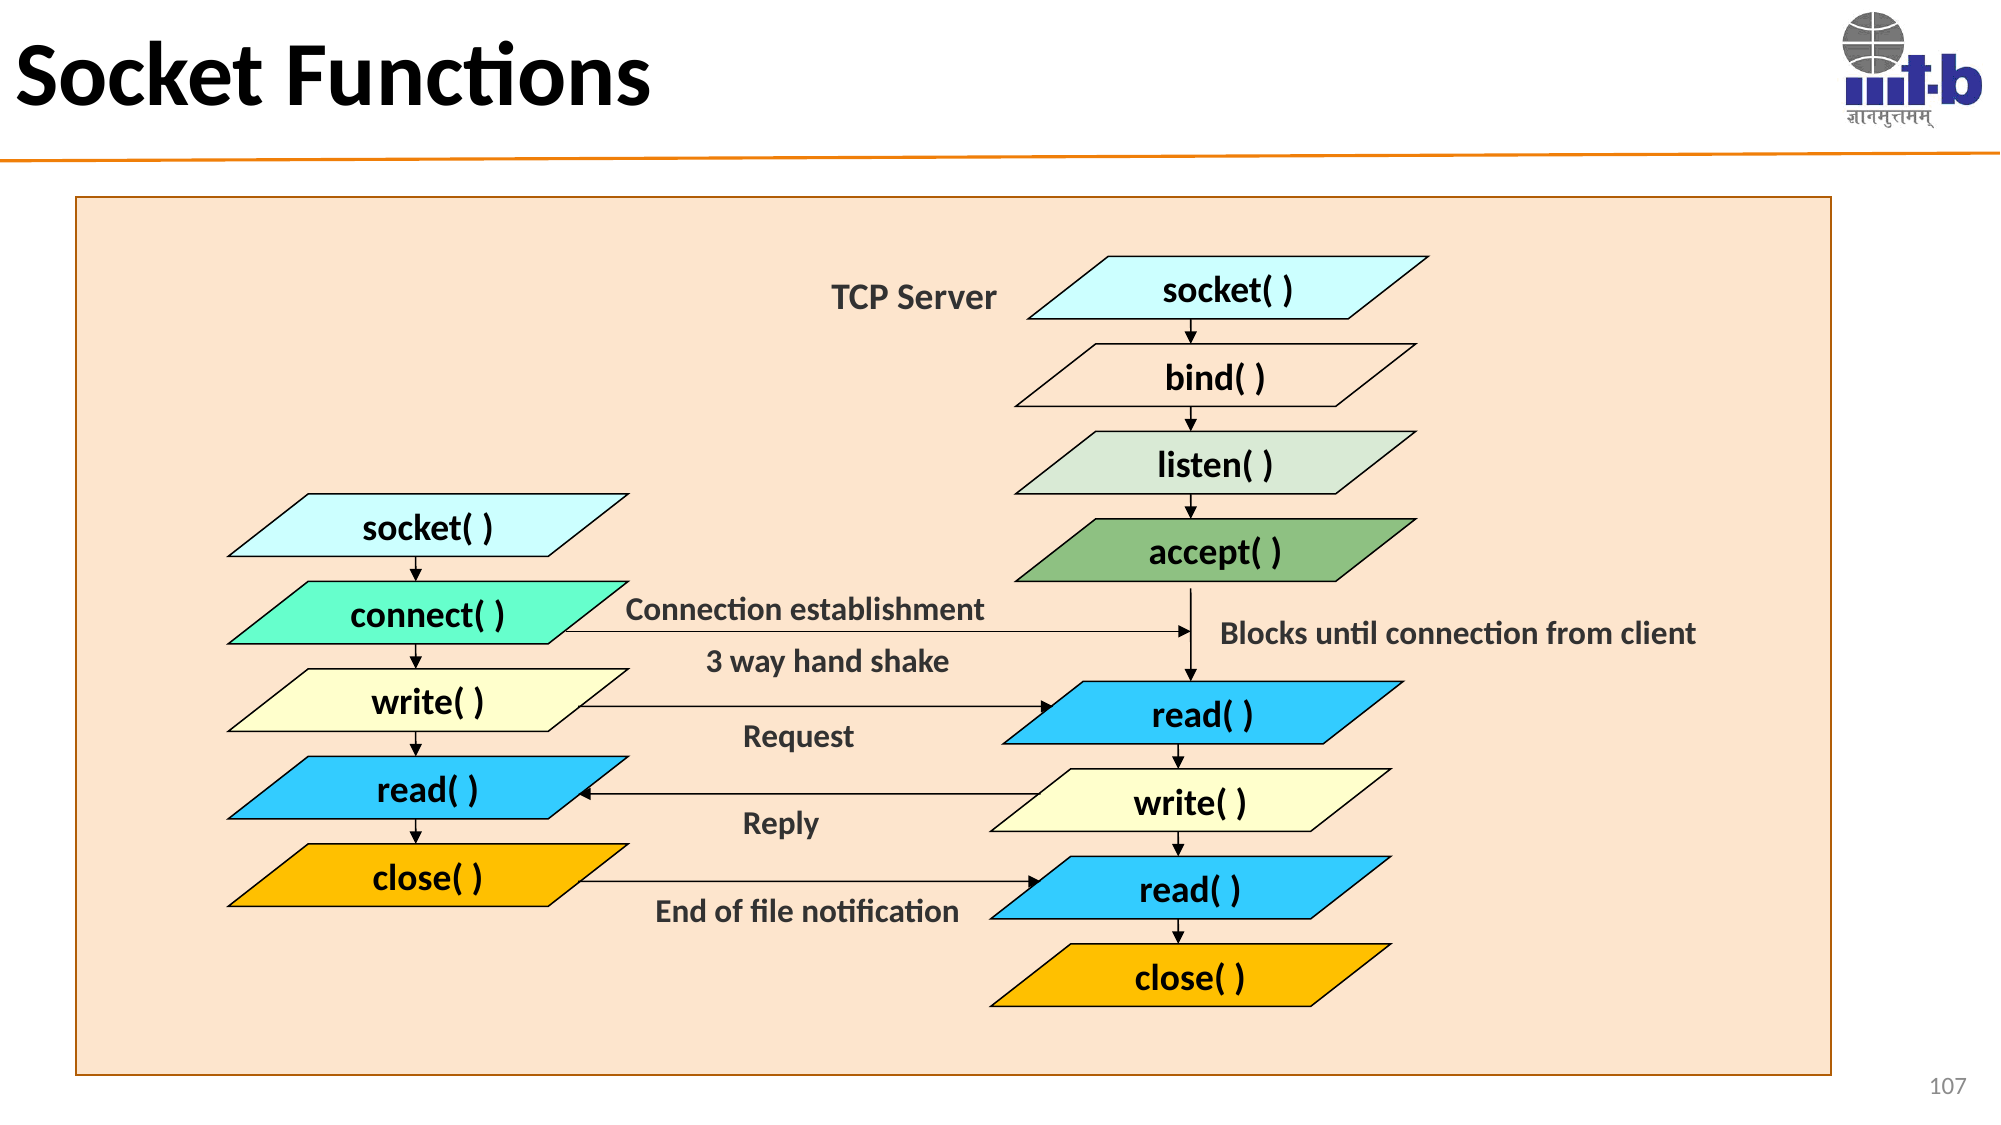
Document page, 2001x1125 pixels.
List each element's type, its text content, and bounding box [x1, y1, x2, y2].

text_box close( ) [228, 843, 629, 907]
text_box [409, 557, 422, 581]
text_box read( ) [228, 756, 629, 819]
text_box [1172, 831, 1185, 857]
text_box Request [728, 706, 908, 761]
text_box close( ) [990, 943, 1391, 1007]
text_box [409, 819, 422, 843]
text_box accept( ) [1015, 518, 1416, 582]
slide_number 107 [1532, 1054, 1983, 1115]
text_box Socket Functions [0, 13, 1933, 138]
text_box [578, 787, 728, 801]
text_box Connection establishment [611, 579, 1001, 635]
text_box read( ) [991, 856, 1391, 919]
text_box [1184, 318, 1197, 344]
text_box [75, 196, 1832, 1076]
text_box socket( ) [1028, 256, 1429, 319]
text_box socket( ) [228, 493, 629, 557]
text_box TCP Server [816, 264, 1013, 325]
text_box write( ) [990, 768, 1391, 832]
picture [1837, 8, 1983, 130]
text_box [1172, 743, 1185, 769]
text_box [1029, 625, 1190, 638]
text_box connect( ) [228, 581, 611, 644]
text_box [409, 732, 422, 756]
text_box [409, 644, 422, 668]
text_box bind( ) [1015, 343, 1416, 407]
text_box [991, 875, 1041, 888]
text_box read( ) [1003, 681, 1404, 744]
text_box 3 way hand shake [690, 631, 1029, 686]
text_box write( ) [228, 668, 629, 732]
text_box [1184, 588, 1197, 682]
text_box listen( ) [1015, 431, 1416, 494]
text_box [1184, 406, 1197, 432]
text_box [908, 700, 1054, 713]
text_box [1172, 918, 1185, 944]
text_box [1184, 493, 1197, 519]
text_box Reply [728, 793, 884, 849]
text_box Blocks until connection from client [1205, 603, 1713, 659]
text_box End of file notification [640, 881, 991, 936]
